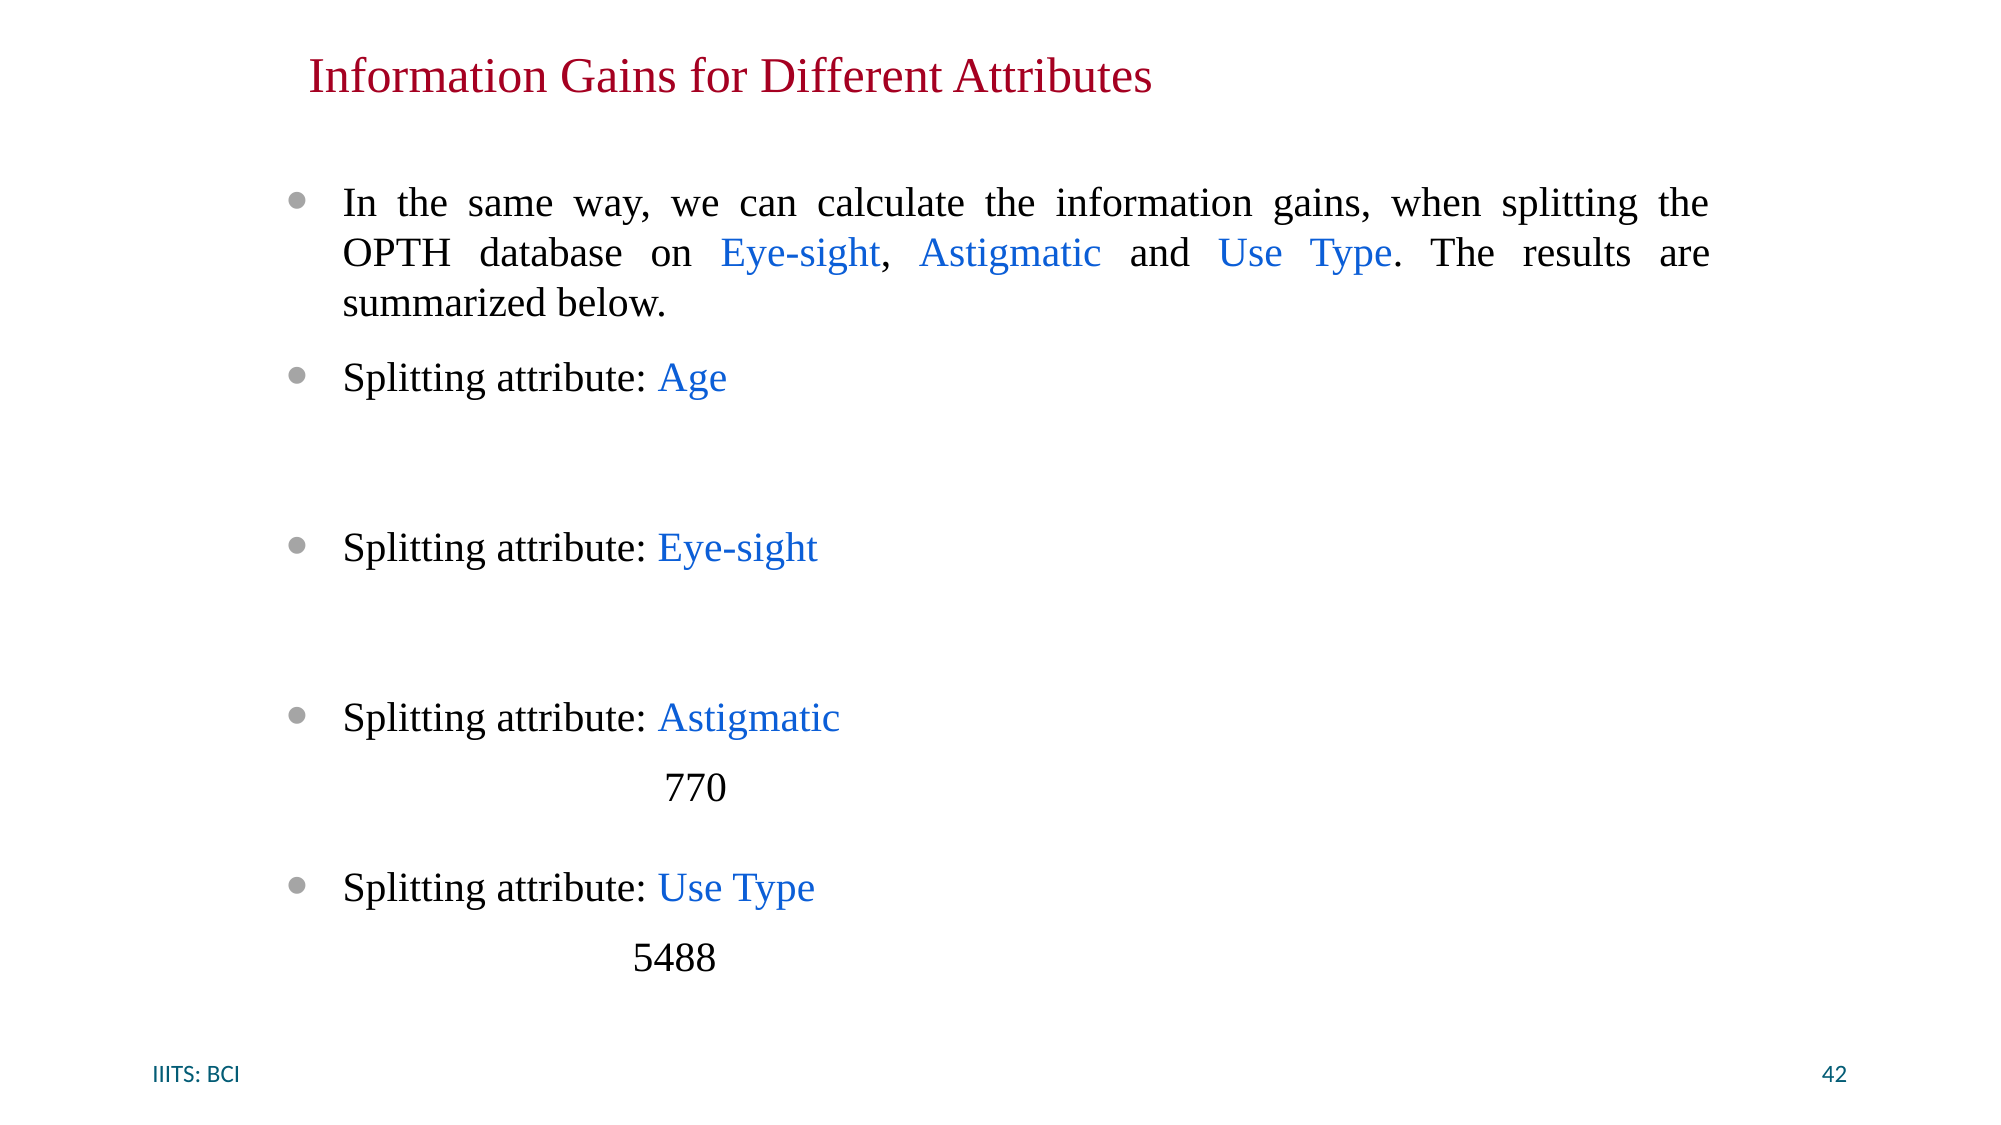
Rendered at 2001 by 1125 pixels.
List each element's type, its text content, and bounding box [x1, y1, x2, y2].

slide_number IIITS: BCI [137, 1042, 588, 1103]
slide_number 42 [1412, 1042, 1863, 1103]
title Information Gains for Different Attributes [293, 14, 1726, 138]
